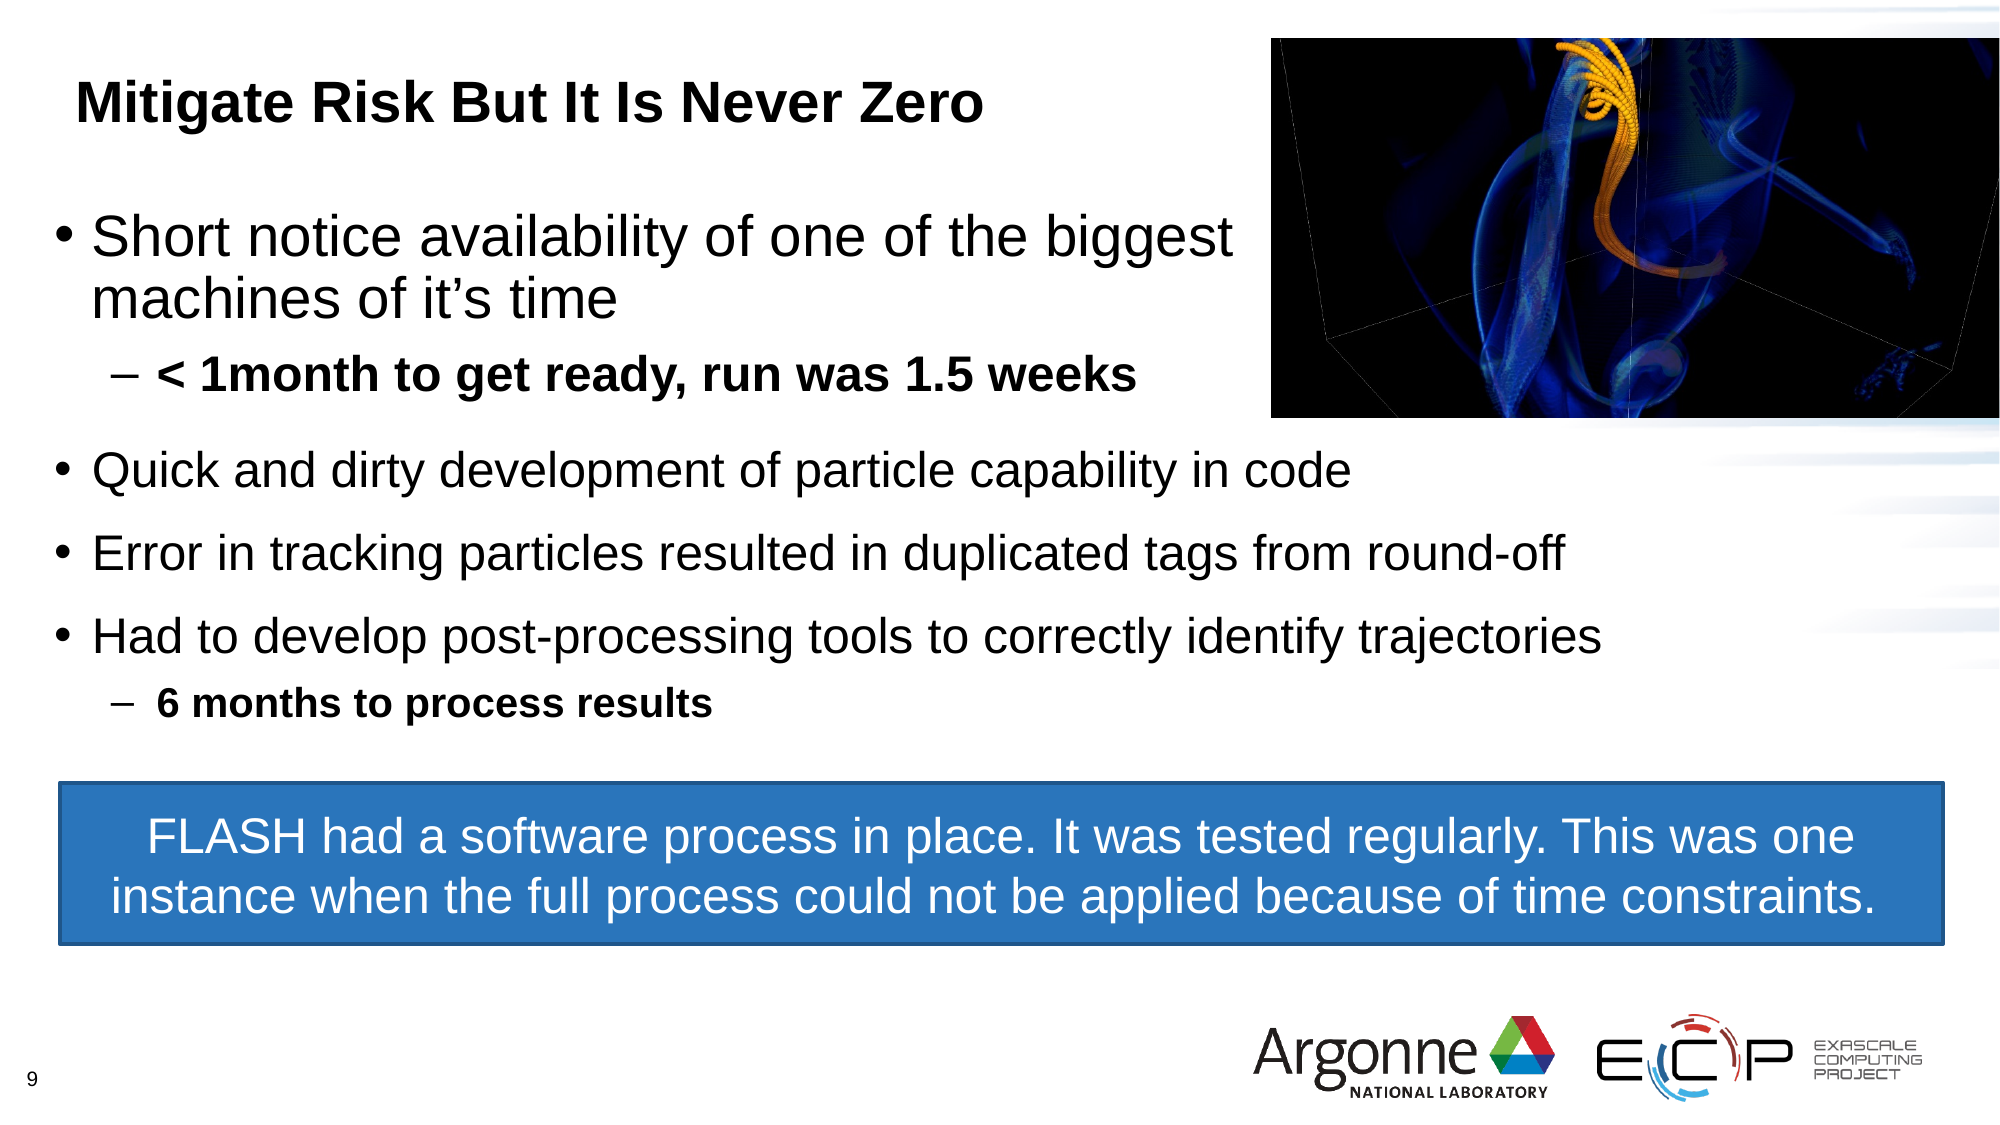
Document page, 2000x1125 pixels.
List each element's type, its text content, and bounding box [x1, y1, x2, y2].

picture [1270, 0, 2000, 436]
text_box Short notice availability of one of the biggest machines of it’s time < 1month to get ready, run was 1.5 weeks [39, 198, 1265, 390]
title Mitigate Risk But It Is Never Zero [59, 67, 1265, 198]
list Quick and dirty development of particle capability in code Error in tracking particles resulted in duplicated tags from round-off Had to develop post-processing tools to correctly identify trajectories 6 months to process results [38, 436, 2000, 1102]
text_box FLASH had a software process in place. It was tested regularly. This was one instance when the full process could not be applied because of time constraints. [58, 781, 1945, 946]
